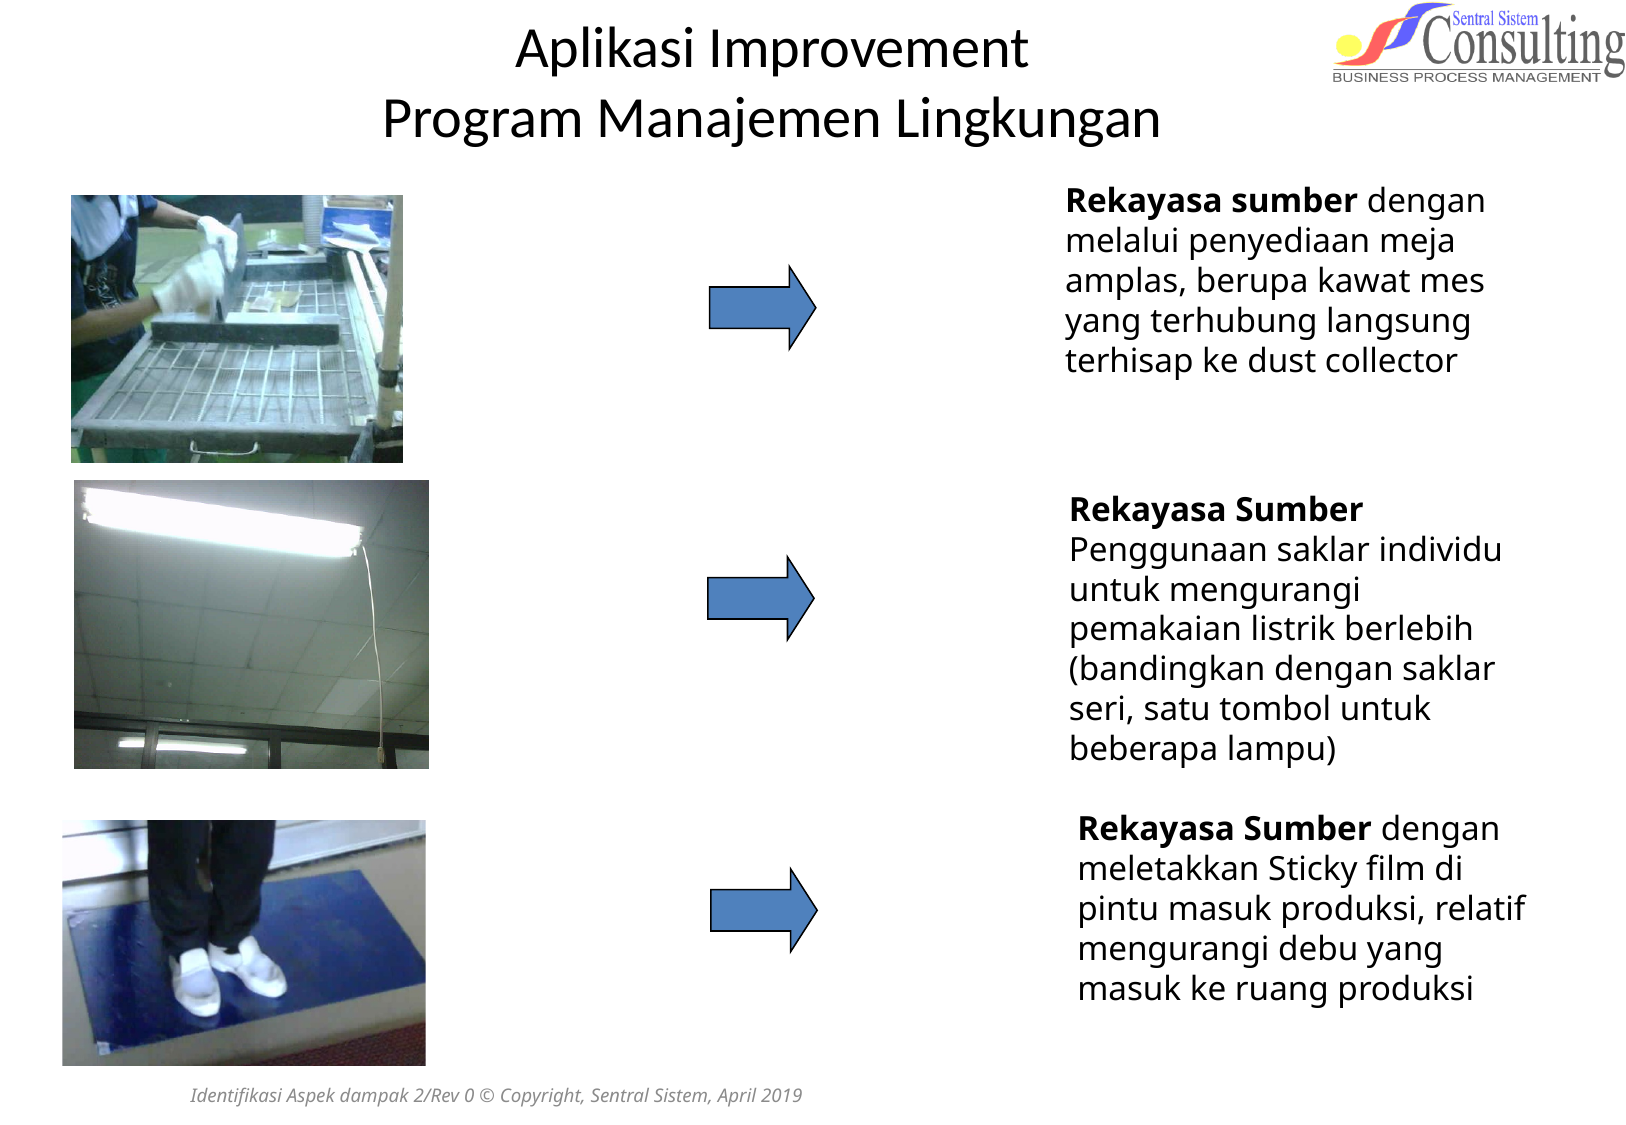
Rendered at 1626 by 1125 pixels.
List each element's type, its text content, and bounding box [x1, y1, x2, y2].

text_box [710, 868, 818, 952]
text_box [71, 171, 1538, 463]
picture [1331, 0, 1625, 83]
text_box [73, 480, 1539, 769]
picture [62, 820, 426, 1066]
text_box Rekayasa Sumber dengan meletakkan Sticky film di pintu masuk produksi, relatif mengurangi debu yang masuk ke ruang produksi [1062, 800, 1547, 1049]
title Aplikasi Improvement Program Manajemen Lingkungan [0, 1, 1559, 157]
footer Identifikasi Aspek dampak 2/Rev 0 © Copyright, Sentral Sistem, April 2019 [15, 1065, 977, 1125]
